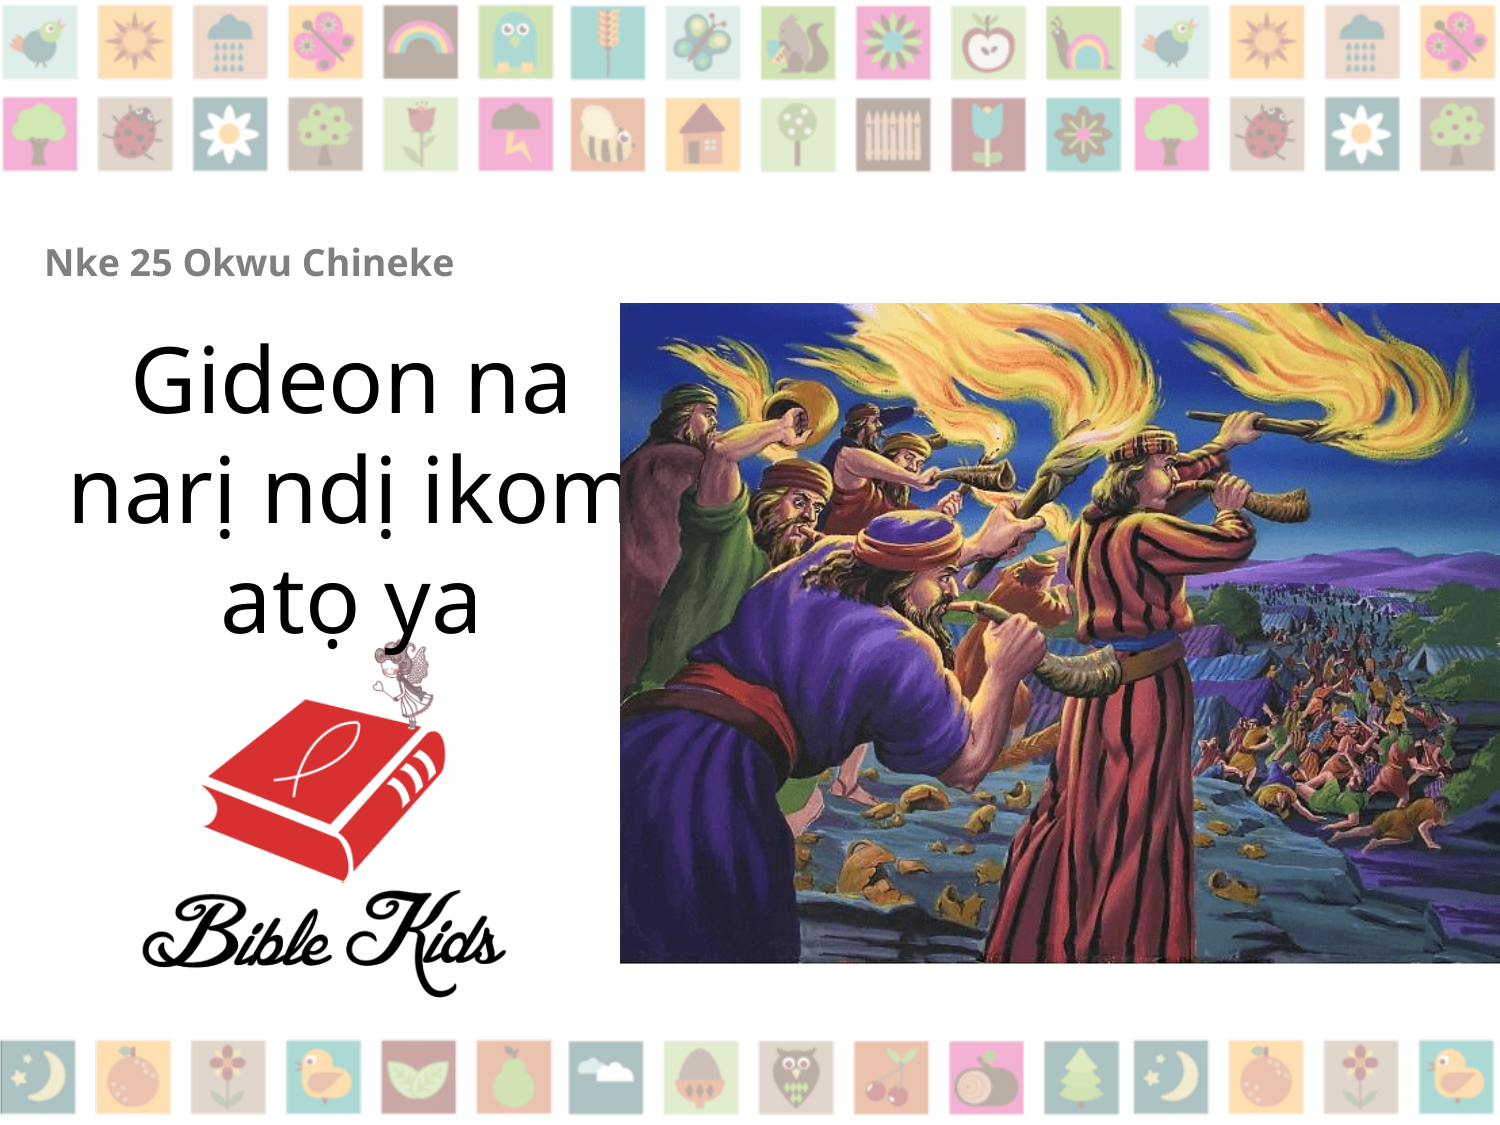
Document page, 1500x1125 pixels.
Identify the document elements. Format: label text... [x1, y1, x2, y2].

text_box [0, 1028, 1500, 1118]
text_box Nke 25 Okwu Chineke [29, 231, 543, 292]
picture [619, 303, 1500, 965]
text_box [0, 3, 1500, 181]
picture [117, 600, 544, 1027]
text_box Gideon na narị ndị ikom atọ ya [29, 314, 614, 659]
